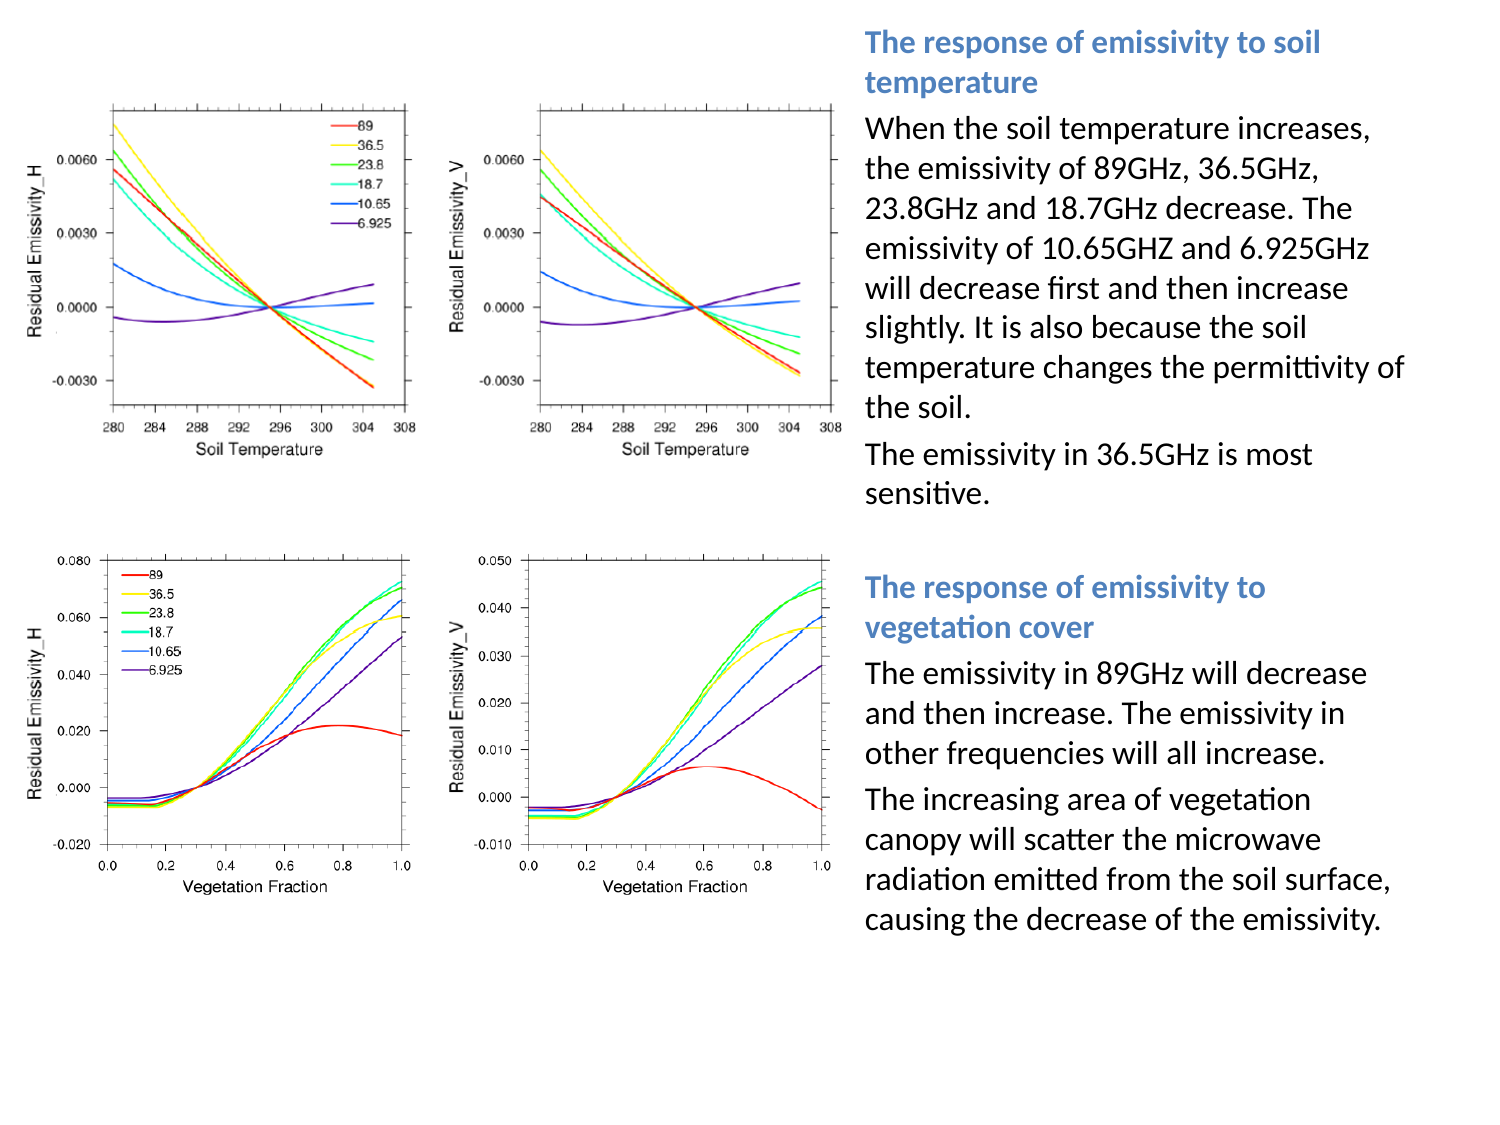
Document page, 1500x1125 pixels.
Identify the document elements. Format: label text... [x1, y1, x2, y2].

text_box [12, 537, 838, 913]
list The response of emissivity to soil temperature When the soil temperature increases, the emissivity of 89GHz, 36.5GHz, 23.8GHz and 18.7GHz decrease. The emissivity of 10.65GHZ and 6.925GHz will decrease first and then increase slightly. It is also because the soil temperature changes the permittivity of the soil. The emissivity in 36.5GHz is most sensitive. The response of emissivity to vegetation cover The emissivity in 89GHz will decrease and then increase. The emissivity in other frequencies will all increase. The increasing area of vegetation canopy will scatter the microwave radiation emitted from the soil surface, causing the decrease of the emissivity. [849, 12, 1425, 1005]
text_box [12, 87, 851, 463]
